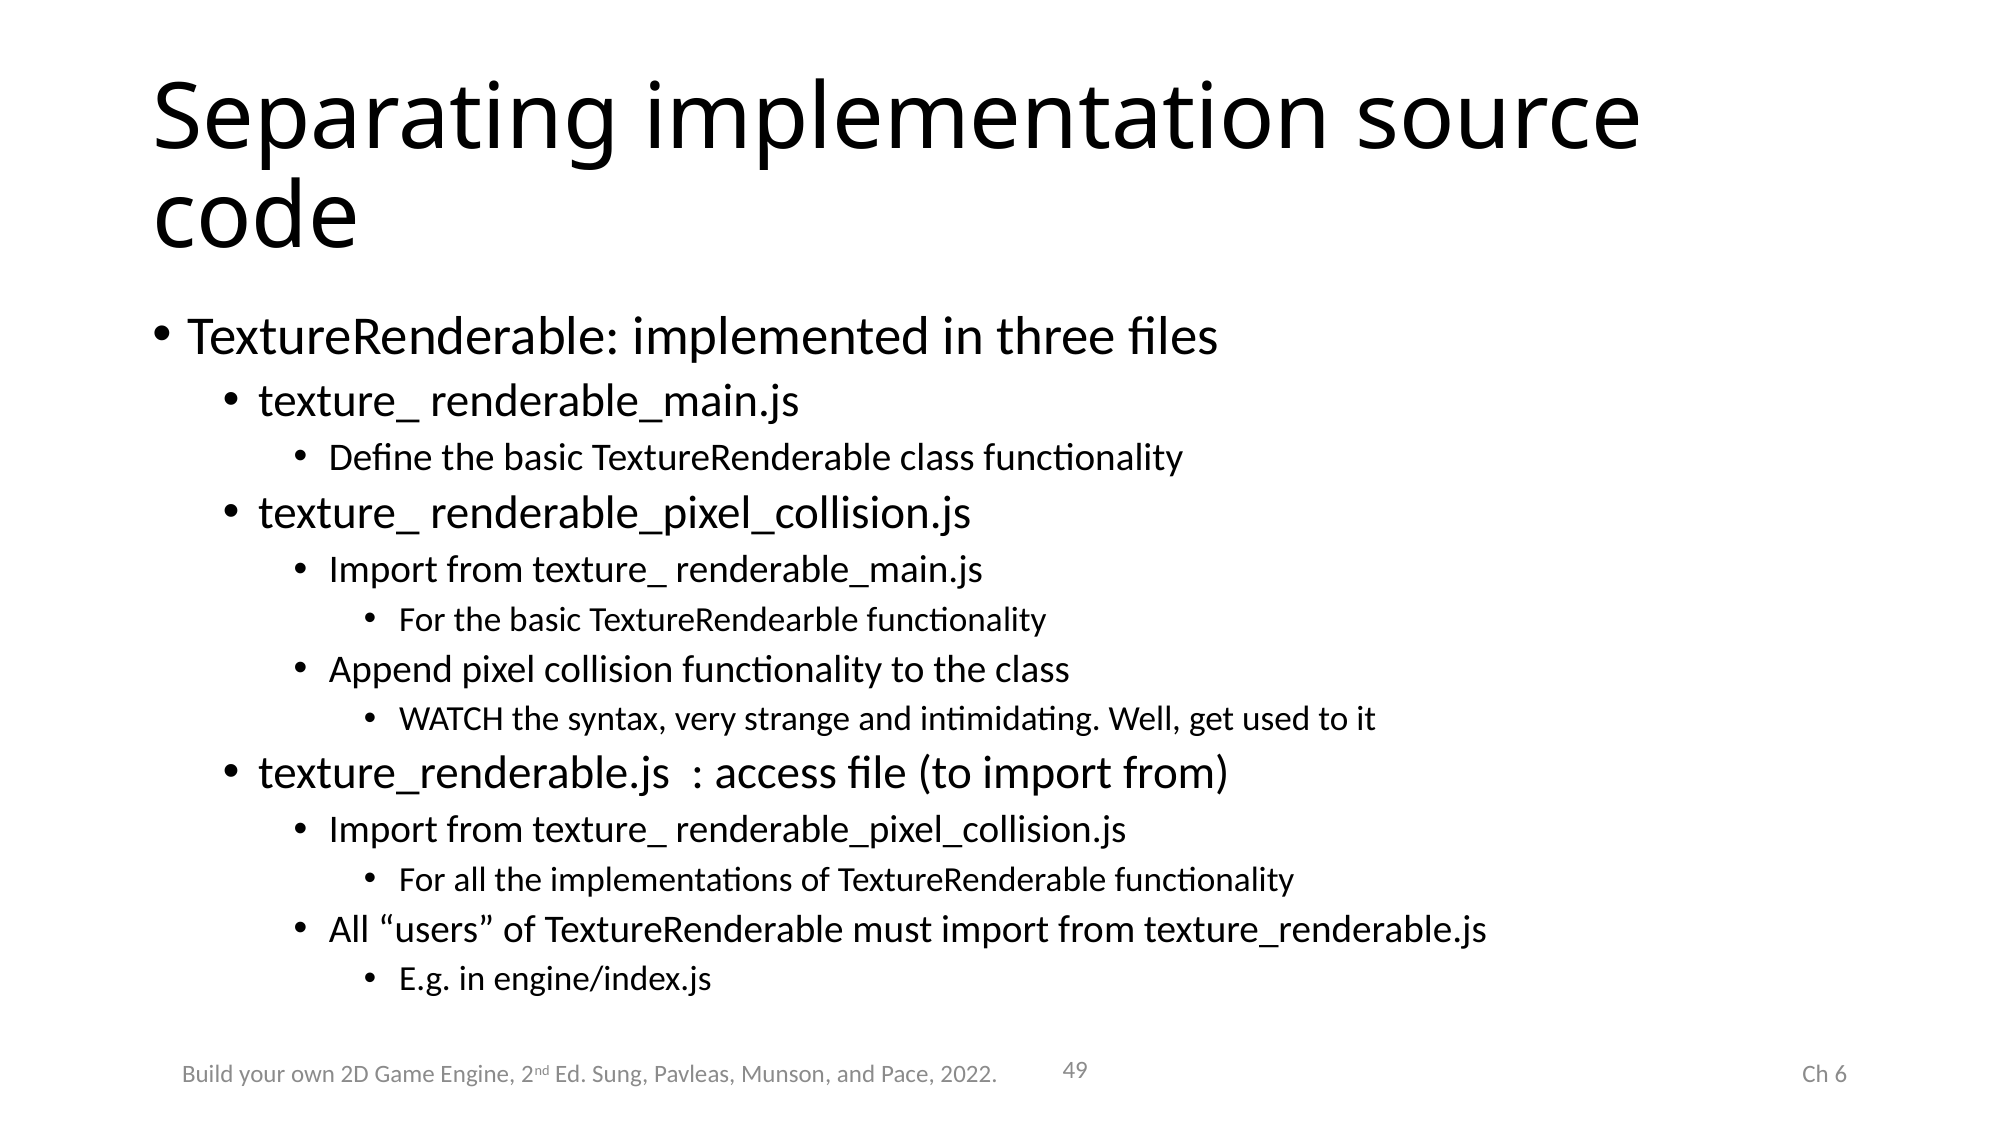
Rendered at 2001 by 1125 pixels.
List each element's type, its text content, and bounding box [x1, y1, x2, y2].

list TextureRenderable: implemented in three files texture_ renderable_main.js Define the basic TextureRenderable class functionality texture_ renderable_pixel_collision.js Import from texture_ renderable_main.js For the basic TextureRendearble functionality Append pixel collision functionality to the class WATCH the syntax, very strange and intimidating. Well, get used to it texture_renderable.js : access file (to import from) Import from texture_ renderable_pixel_collision.js For all the implementations of TextureRenderable functionality All “users” of TextureRenderable must import from texture_renderable.js E.g. in engine/index.js [137, 299, 1863, 1014]
title Separating implementation source code [137, 59, 1863, 278]
